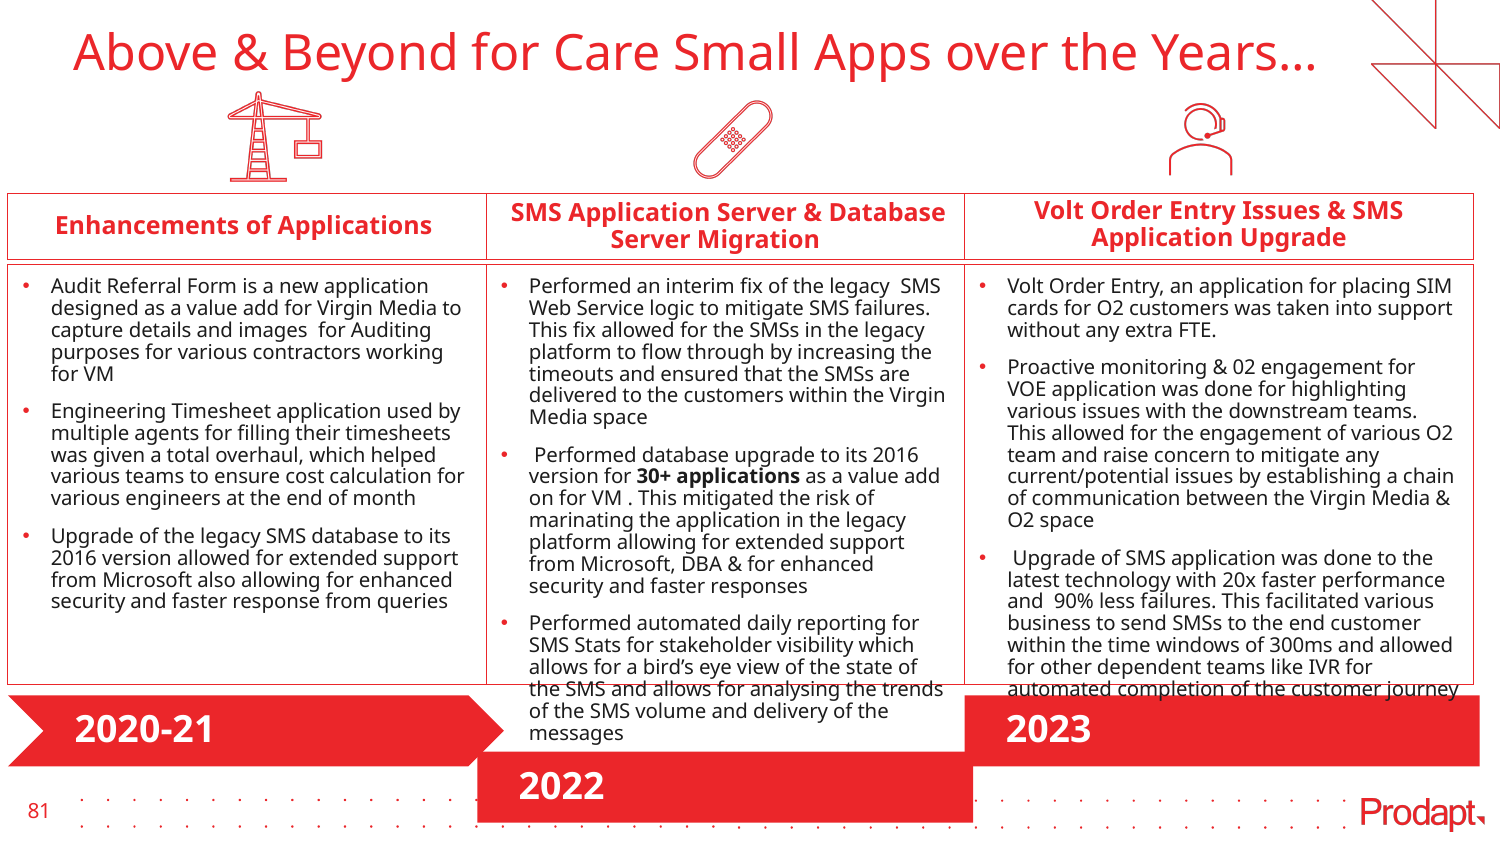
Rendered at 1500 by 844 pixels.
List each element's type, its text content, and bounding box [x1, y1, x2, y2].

text_box Performed an interim fix of the legacy SMS Web Service logic to mitigate SMS failures. This fix allowed for the SMSs in the legacy platform to flow through by increasing the timeouts and ensured that the SMSs are delivered to the customers within the Virgin Media space Performed database upgrade to its 2016 version for 30+ applications as a value add on for VM . This mitigated the risk of marinating the application in the legacy platform allowing for extended support from Microsoft, DBA & for enhanced security and faster responses Performed automated daily reporting for SMS Stats for stakeholder visibility which allows for a bird’s eye view of the state of the SMS and allows for analysing the trends of the SMS volume and delivery of the messages [487, 264, 964, 685]
text_box Volt Order Entry, an application for placing SIM cards for O2 customers was taken into support without any extra FTE. Proactive monitoring & 02 engagement for VOE application was done for highlighting various issues with the downstream teams. This allowed for the engagement of various O2 team and raise concern to mitigate any current/potential issues by establishing a chain of communication between the Virgin Media & O2 space Upgrade of SMS application was done to the latest technology with 20x faster performance and 90% less failures. This facilitated various business to send SMSs to the end customer within the time windows of 300ms and allowed for other dependent teams like IVR for automated completion of the customer journey [964, 264, 1474, 685]
title Above & Beyond for Care Small Apps over the Years… [58, 13, 1407, 90]
picture [72, 787, 1355, 830]
picture [1371, 0, 1500, 129]
text_box Enhancements of Applications [7, 193, 487, 260]
text_box Audit Referral Form is a new application designed as a value add for Virgin Media to capture details and images for Auditing purposes for various contractors working for VM Engineering Timesheet application used by multiple agents for filling their timesheets was given a total overhaul, which helped various teams to ensure cost calculation for various engineers at the end of month Upgrade of the legacy SMS database to its 2016 version allowed for extended support from Microsoft also allowing for enhanced security and faster response from queries [7, 264, 487, 685]
text_box 2020-21 [7, 695, 504, 767]
list 2023 [964, 695, 1480, 767]
picture [685, 92, 781, 187]
picture [216, 81, 332, 198]
text_box SMS Application Server & Database Server Migration [487, 193, 964, 260]
text_box Volt Order Entry Issues & SMS Application Upgrade [964, 193, 1474, 260]
list 2022 [477, 751, 974, 823]
picture [1153, 91, 1248, 186]
picture [1361, 798, 1485, 832]
